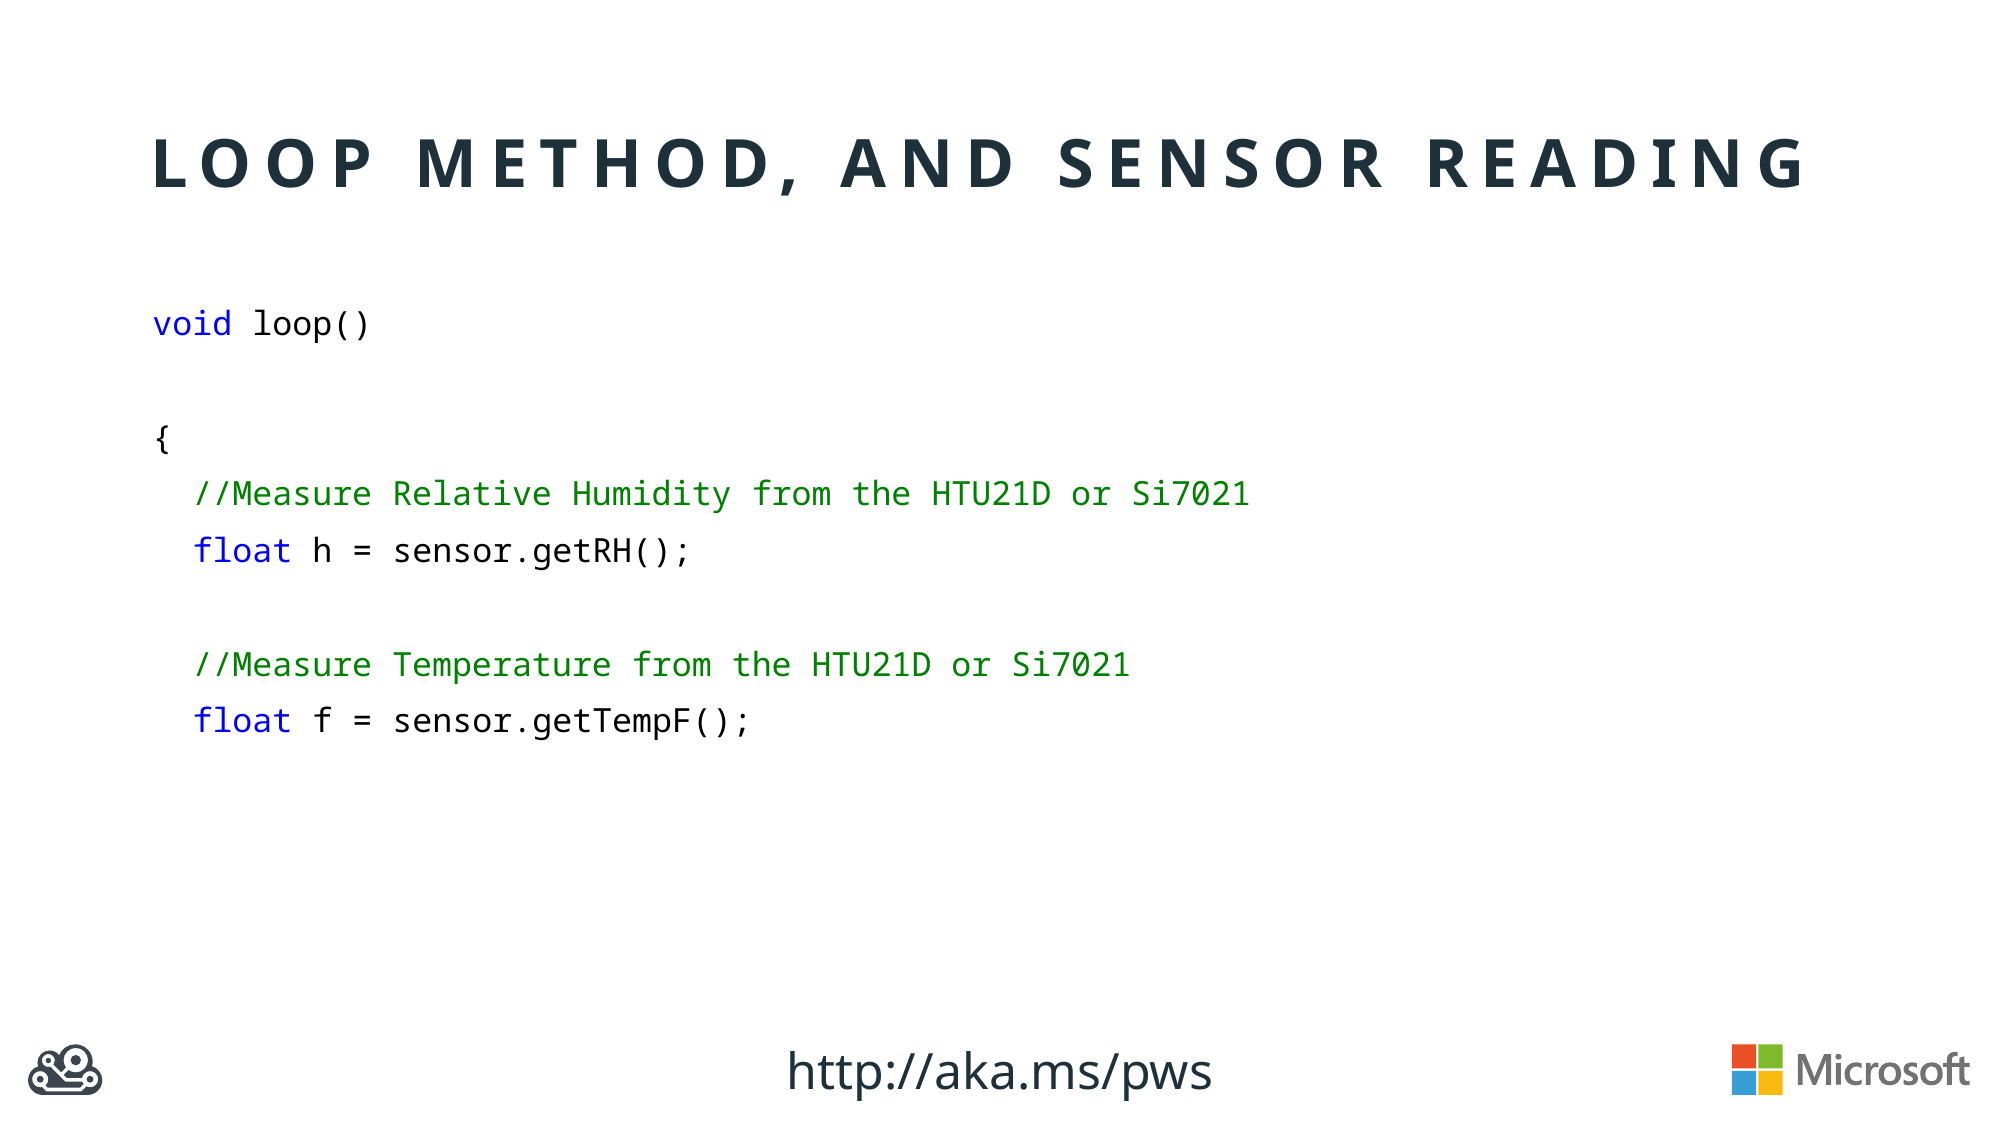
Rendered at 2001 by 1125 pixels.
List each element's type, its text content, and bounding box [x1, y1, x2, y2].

list void loop() { //Measure Relative Humidity from the HTU21D or Si7021 float h = sensor.getRH(); //Measure Temperature from the HTU21D or Si7021 float f = sensor.getTempF(); [137, 299, 1863, 953]
title Loop method, and sensor reading [135, 57, 1907, 275]
